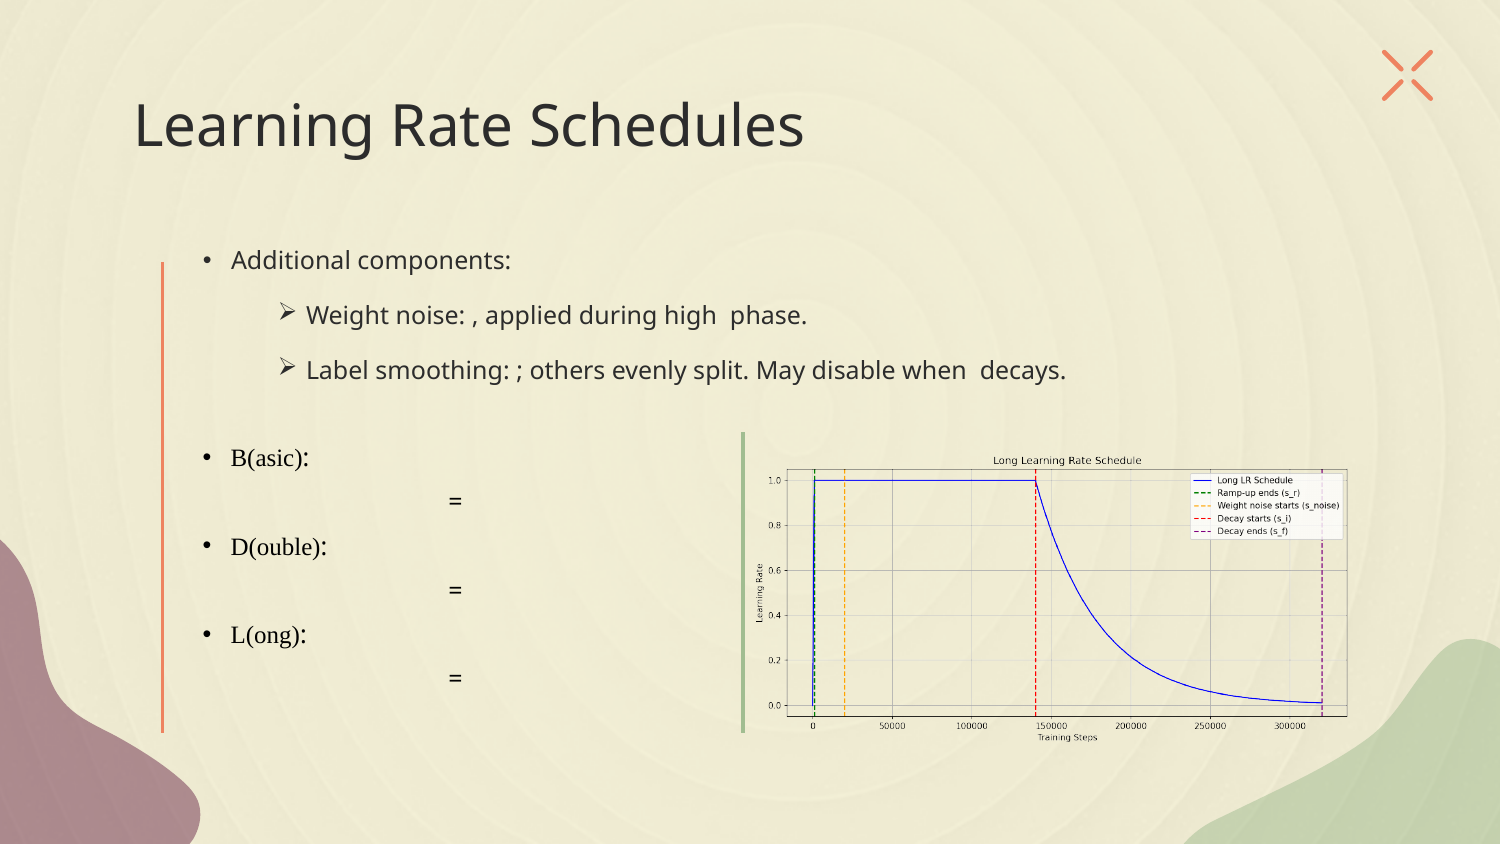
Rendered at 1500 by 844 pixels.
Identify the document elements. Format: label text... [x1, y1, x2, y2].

title Learning Rate Schedules [118, 72, 1132, 167]
picture [749, 450, 1353, 748]
